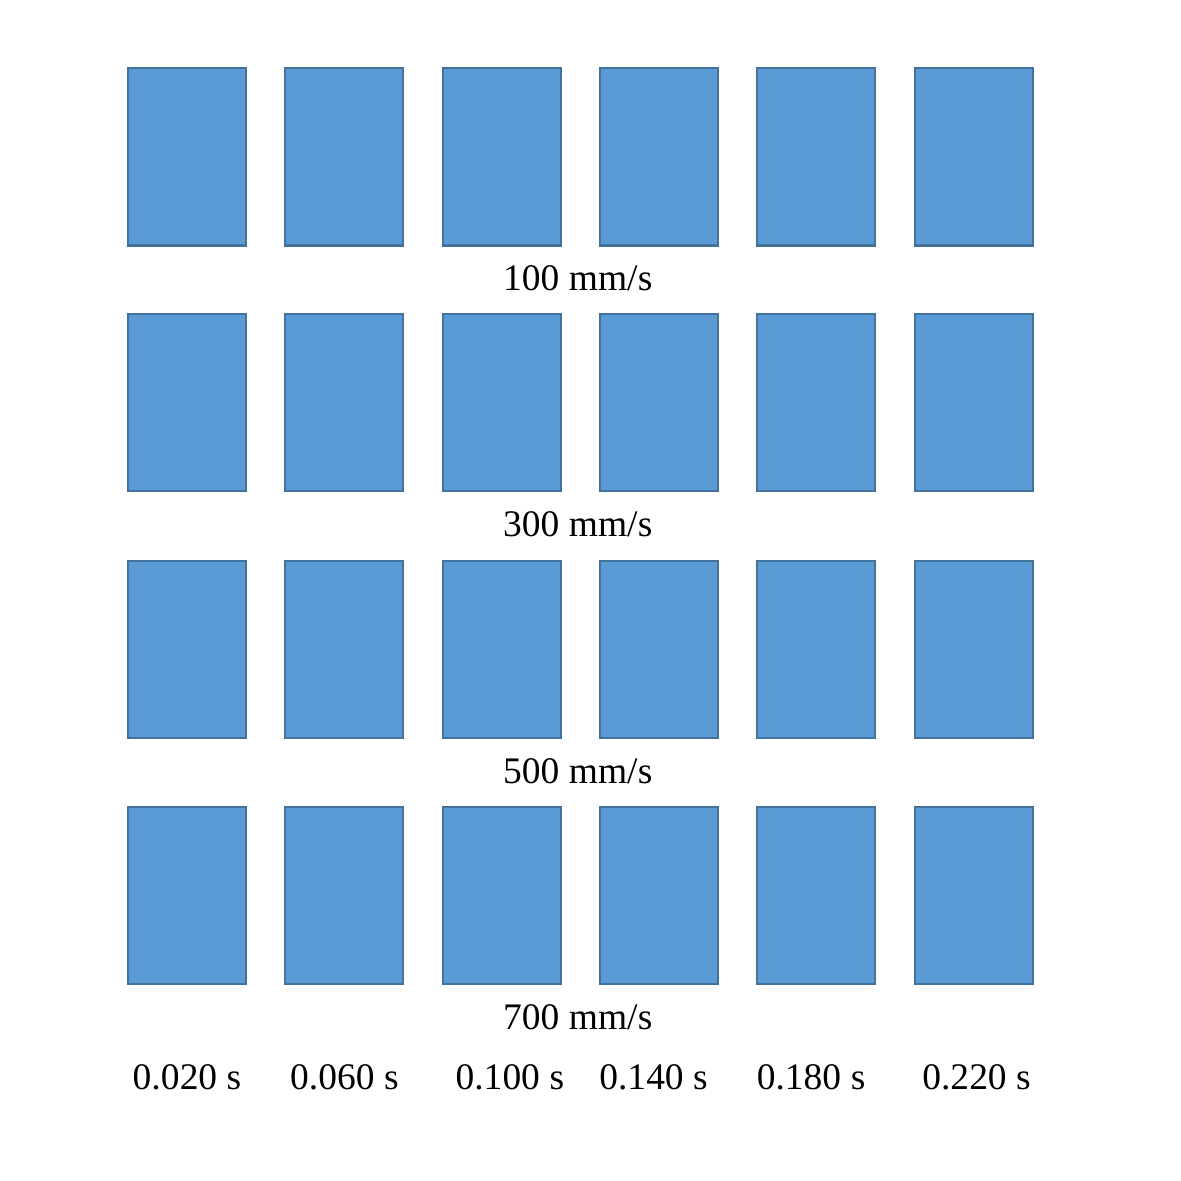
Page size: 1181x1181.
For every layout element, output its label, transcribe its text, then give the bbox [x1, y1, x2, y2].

text_box [442, 806, 562, 985]
text_box [442, 560, 562, 739]
text_box 0.100 s [437, 1044, 580, 1105]
text_box 100 mm/s [442, 245, 713, 306]
text_box 300 mm/s [442, 491, 713, 552]
text_box 500 mm/s [442, 738, 713, 798]
text_box 0.180 s [738, 1044, 884, 1105]
text_box [599, 560, 719, 739]
text_box [127, 67, 247, 247]
text_box [914, 806, 1034, 985]
text_box [599, 806, 719, 985]
text_box [914, 560, 1034, 739]
text_box [127, 313, 247, 492]
text_box [756, 560, 876, 739]
text_box [756, 67, 876, 247]
text_box [756, 313, 876, 492]
text_box [284, 313, 404, 492]
text_box [442, 67, 562, 247]
text_box [599, 313, 719, 492]
text_box 0.060 s [271, 1044, 418, 1105]
text_box [127, 806, 247, 985]
text_box [442, 313, 562, 492]
text_box [756, 806, 876, 985]
text_box [284, 67, 404, 247]
text_box 0.140 s [580, 1044, 727, 1105]
text_box [127, 560, 247, 739]
text_box [914, 313, 1034, 492]
text_box 0.020 s [114, 1044, 260, 1105]
text_box [284, 560, 404, 739]
text_box [599, 67, 719, 247]
text_box 0.220 s [903, 1044, 1050, 1105]
text_box [284, 806, 404, 985]
text_box 700 mm/s [442, 984, 713, 1044]
text_box [914, 67, 1034, 247]
